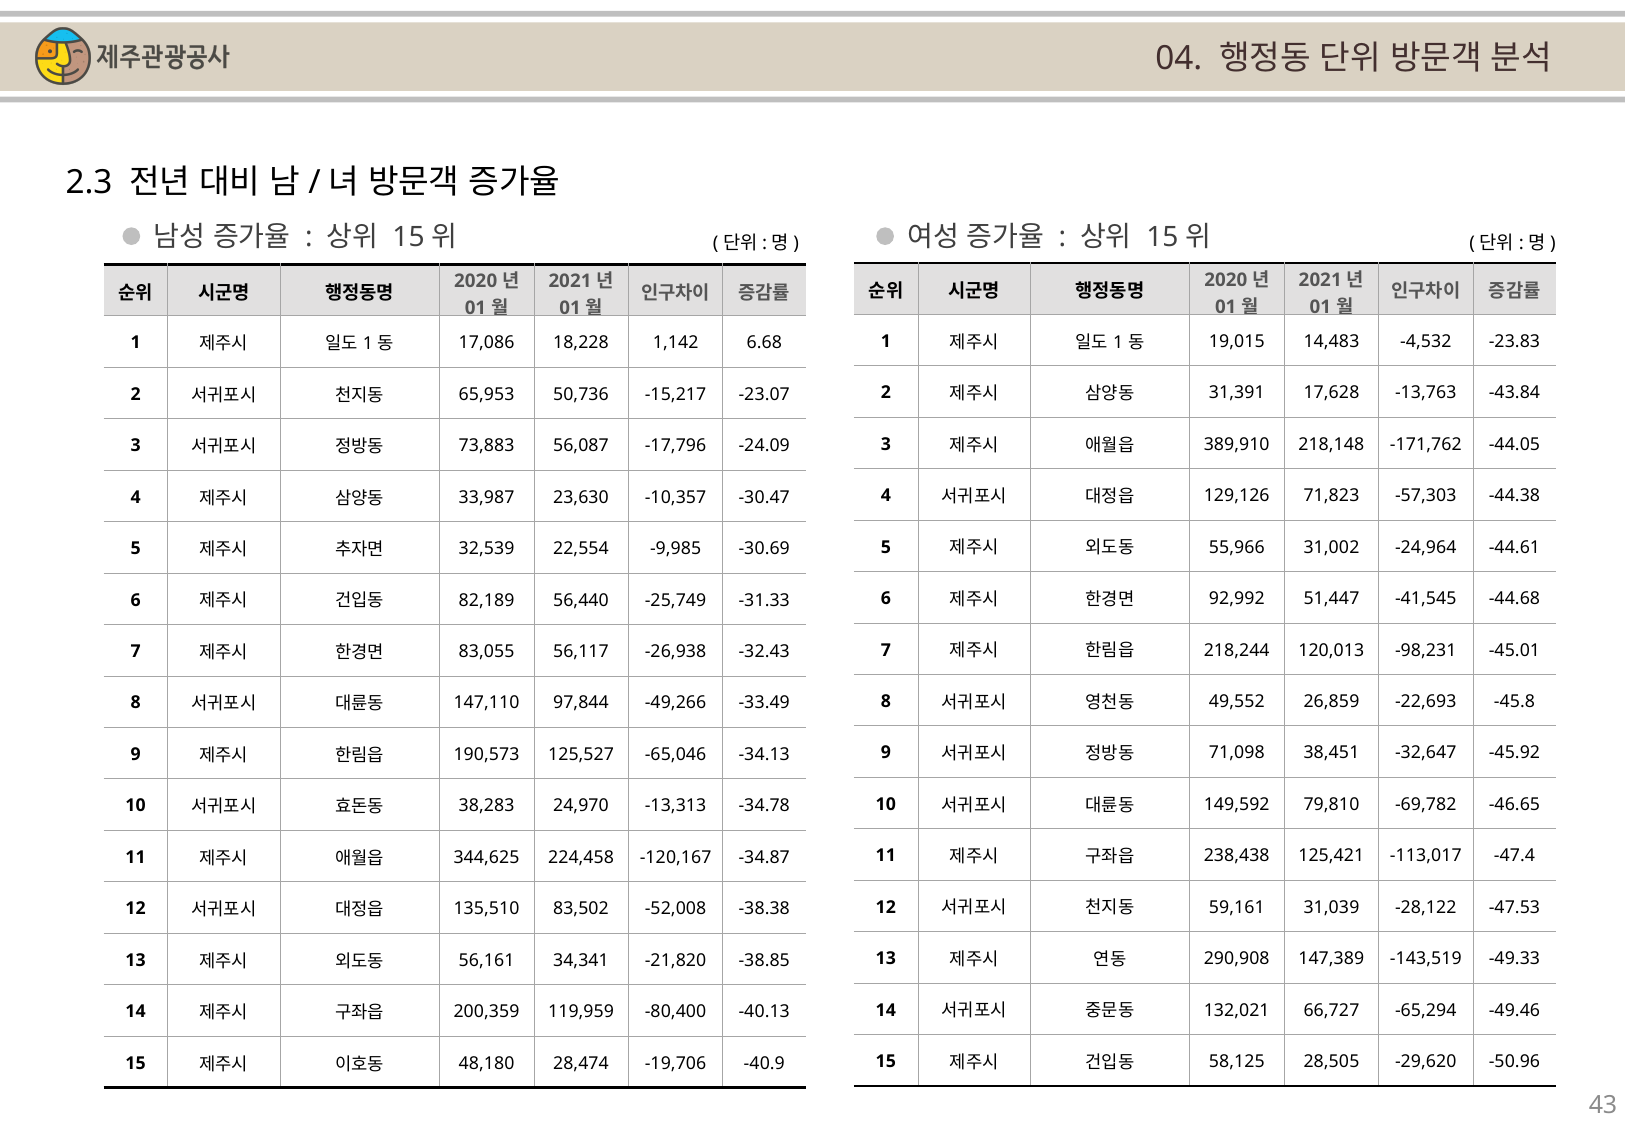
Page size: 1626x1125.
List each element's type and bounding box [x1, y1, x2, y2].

table_cell [919, 366, 1030, 417]
table_cell [1190, 984, 1284, 1034]
text_box [875, 210, 1226, 260]
table_cell [1379, 778, 1473, 828]
table_cell [104, 882, 167, 933]
table_cell [1285, 881, 1378, 931]
table_cell [629, 419, 722, 470]
table_cell [1190, 1035, 1284, 1085]
table_cell [535, 882, 628, 933]
table_cell [1379, 469, 1473, 520]
table_cell [854, 726, 918, 777]
table_cell [854, 624, 918, 674]
table_cell [1031, 418, 1189, 468]
slide_number [1251, 1063, 1618, 1123]
table_cell [281, 779, 439, 830]
table_cell [854, 469, 918, 520]
table_cell [919, 469, 1030, 520]
table_cell [629, 728, 722, 778]
table_cell [104, 985, 167, 1036]
table_cell [104, 625, 167, 676]
table_cell [1190, 315, 1284, 365]
table_cell [919, 624, 1030, 674]
table_cell [854, 675, 918, 725]
table_cell [629, 625, 722, 676]
table_cell [104, 522, 167, 573]
table_cell [1474, 572, 1556, 623]
table_cell [854, 572, 918, 623]
table_cell [104, 831, 167, 881]
table_cell [723, 934, 806, 984]
table_cell [919, 521, 1030, 571]
table_cell [1379, 932, 1473, 983]
table_cell [629, 934, 722, 984]
text_box [50, 152, 1144, 208]
table_cell [440, 522, 534, 573]
table_cell [919, 984, 1030, 1034]
table_cell [168, 677, 280, 727]
table_cell [535, 419, 628, 470]
table_cell [1190, 726, 1284, 777]
table_cell [629, 368, 722, 418]
table_cell [440, 831, 534, 881]
table_cell [440, 625, 534, 676]
table_cell [281, 574, 439, 624]
table_cell [1285, 778, 1378, 828]
table_cell [1190, 778, 1284, 828]
table_cell [440, 882, 534, 933]
table_cell [629, 985, 722, 1036]
table_cell [535, 934, 628, 984]
table_cell [1190, 675, 1284, 725]
table_cell [1190, 624, 1284, 674]
table_cell [1285, 829, 1378, 880]
table_header [1379, 264, 1473, 314]
text_box [1454, 223, 1571, 261]
table_cell [629, 522, 722, 573]
table_cell [168, 316, 280, 367]
table_cell [919, 829, 1030, 880]
table_cell [1190, 521, 1284, 571]
table_cell [629, 677, 722, 727]
table_cell [629, 779, 722, 830]
table_cell [440, 419, 534, 470]
table_cell [168, 882, 280, 933]
table_cell [723, 728, 806, 778]
table_header [919, 264, 1030, 314]
table_header [1031, 264, 1189, 314]
table_cell [168, 522, 280, 573]
table_cell [168, 728, 280, 778]
table_cell [1379, 1035, 1473, 1063]
table_cell [281, 677, 439, 727]
table_cell [723, 471, 806, 521]
table_cell [723, 831, 806, 881]
table_header [535, 266, 628, 315]
table_cell [1285, 521, 1378, 571]
table_cell [723, 419, 806, 470]
table_cell [440, 574, 534, 624]
table_cell [854, 521, 918, 571]
table_cell [1285, 984, 1378, 1034]
table_cell [1285, 572, 1378, 623]
table_cell [1379, 521, 1473, 571]
table_cell [854, 881, 918, 931]
table_cell [1379, 572, 1473, 623]
table_cell [723, 779, 806, 830]
table_cell [281, 419, 439, 470]
table_cell [629, 831, 722, 881]
table_cell [854, 418, 918, 468]
table_header [1285, 264, 1378, 314]
table_cell [440, 316, 534, 367]
table_cell [723, 368, 806, 418]
table_cell [723, 522, 806, 573]
table_cell [281, 882, 439, 933]
table_cell [919, 726, 1030, 777]
table_cell [854, 315, 918, 365]
table_cell [723, 1037, 806, 1086]
table_cell [919, 932, 1030, 983]
table_cell [854, 829, 918, 880]
table_cell [1474, 726, 1556, 777]
table_cell [919, 1035, 1030, 1085]
table_cell [168, 625, 280, 676]
table_cell [104, 574, 167, 624]
table_cell [919, 572, 1030, 623]
table_cell [535, 1037, 628, 1086]
table_cell [919, 418, 1030, 468]
table_cell [919, 315, 1030, 365]
table_cell [1031, 675, 1189, 725]
table_cell [1031, 572, 1189, 623]
table_cell [440, 985, 534, 1036]
table_cell [919, 881, 1030, 931]
table_cell [854, 778, 918, 828]
table_cell [1379, 366, 1473, 417]
table_cell [1379, 984, 1473, 1034]
table_cell [1190, 469, 1284, 520]
table_cell [1190, 829, 1284, 880]
table_cell [168, 779, 280, 830]
table_header [281, 266, 439, 315]
table_cell [168, 934, 280, 984]
table_cell [723, 882, 806, 933]
table_cell [1285, 726, 1378, 777]
table_cell [168, 574, 280, 624]
table_cell [1190, 572, 1284, 623]
table_cell [723, 677, 806, 727]
table_cell [1379, 675, 1473, 725]
table_cell [168, 831, 280, 881]
table_cell [1379, 418, 1473, 468]
table_header [723, 266, 806, 315]
table_cell [535, 522, 628, 573]
table_cell [1285, 624, 1378, 674]
table_header [1474, 264, 1556, 314]
table_cell [1474, 521, 1556, 571]
table_cell [104, 677, 167, 727]
table_cell [1031, 726, 1189, 777]
table_cell [1031, 984, 1189, 1034]
table_cell [1474, 984, 1556, 1034]
table_cell [629, 882, 722, 933]
table_cell [535, 471, 628, 521]
table_cell [854, 366, 918, 417]
table_cell [440, 728, 534, 778]
table_cell [1474, 366, 1556, 417]
text_box [698, 223, 814, 261]
table_cell [723, 316, 806, 367]
table_cell [440, 1037, 534, 1086]
table_cell [281, 728, 439, 778]
table_cell [281, 368, 439, 418]
table_cell [1379, 315, 1473, 365]
table_cell [1031, 829, 1189, 880]
table_cell [1031, 469, 1189, 520]
table_header [1190, 264, 1284, 314]
table_cell [281, 985, 439, 1036]
table_cell [919, 675, 1030, 725]
picture [31, 26, 232, 87]
table_cell [168, 471, 280, 521]
table_cell [281, 625, 439, 676]
table_cell [1379, 829, 1473, 880]
text_box [1042, 28, 1595, 84]
table_cell [723, 985, 806, 1036]
table_cell [1285, 675, 1378, 725]
table_header [168, 266, 280, 315]
table_cell [440, 779, 534, 830]
table_cell [104, 419, 167, 470]
table_cell [535, 677, 628, 727]
table_cell [1031, 1035, 1189, 1085]
table_cell [1190, 932, 1284, 983]
table_cell [535, 574, 628, 624]
table_cell [104, 779, 167, 830]
table_cell [629, 1037, 722, 1086]
table_cell [440, 471, 534, 521]
table_cell [168, 419, 280, 470]
table_cell [1474, 829, 1556, 880]
table_cell [440, 677, 534, 727]
table_cell [168, 368, 280, 418]
table_cell [104, 934, 167, 984]
table_cell [1474, 1035, 1556, 1063]
table_cell [1474, 932, 1556, 983]
table_cell [104, 368, 167, 418]
table_cell [1474, 418, 1556, 468]
table_cell [1379, 726, 1473, 777]
table_cell [1474, 675, 1556, 725]
table_cell [281, 934, 439, 984]
table_cell [168, 1037, 280, 1086]
table_cell [535, 368, 628, 418]
table_cell [723, 625, 806, 676]
table_cell [629, 471, 722, 521]
table_header [629, 266, 722, 315]
table_cell [104, 316, 167, 367]
table_header [854, 264, 918, 314]
table_cell [854, 984, 918, 1034]
table_cell [1031, 624, 1189, 674]
table_cell [854, 1035, 918, 1085]
table_cell [1285, 1035, 1378, 1063]
table_cell [919, 778, 1030, 828]
table_cell [1285, 932, 1378, 983]
table_cell [1031, 881, 1189, 931]
table_cell [535, 779, 628, 830]
table_cell [723, 574, 806, 624]
table_cell [281, 522, 439, 573]
table_cell [104, 471, 167, 521]
table_cell [1190, 881, 1284, 931]
table_cell [1474, 881, 1556, 931]
table_cell [1031, 315, 1189, 365]
table_cell [854, 932, 918, 983]
table_cell [1285, 366, 1378, 417]
table_cell [1190, 366, 1284, 417]
table_cell [1031, 778, 1189, 828]
table_cell [535, 625, 628, 676]
table_cell [1285, 469, 1378, 520]
table_cell [104, 1037, 167, 1086]
table_cell [535, 985, 628, 1036]
table_cell [1031, 521, 1189, 571]
table_cell [629, 316, 722, 367]
table_cell [1474, 624, 1556, 674]
table_cell [281, 316, 439, 367]
table_cell [440, 934, 534, 984]
table_cell [629, 574, 722, 624]
table_cell [1474, 469, 1556, 520]
table_cell [281, 471, 439, 521]
table_cell [1474, 315, 1556, 365]
table_cell [281, 1037, 439, 1086]
table_cell [1379, 881, 1473, 931]
table_cell [535, 831, 628, 881]
table_cell [1031, 932, 1189, 983]
table_cell [281, 831, 439, 881]
table_cell [1379, 624, 1473, 674]
table_cell [440, 368, 534, 418]
table_cell [1285, 315, 1378, 365]
table_cell [1474, 778, 1556, 828]
table_header [440, 266, 534, 315]
table_cell [104, 728, 167, 778]
table_cell [1031, 366, 1189, 417]
table_cell [535, 316, 628, 367]
table_cell [168, 985, 280, 1036]
table_header [104, 266, 167, 315]
table_cell [1285, 418, 1378, 468]
table_cell [1190, 418, 1284, 468]
text_box [121, 210, 472, 260]
table_cell [535, 728, 628, 778]
